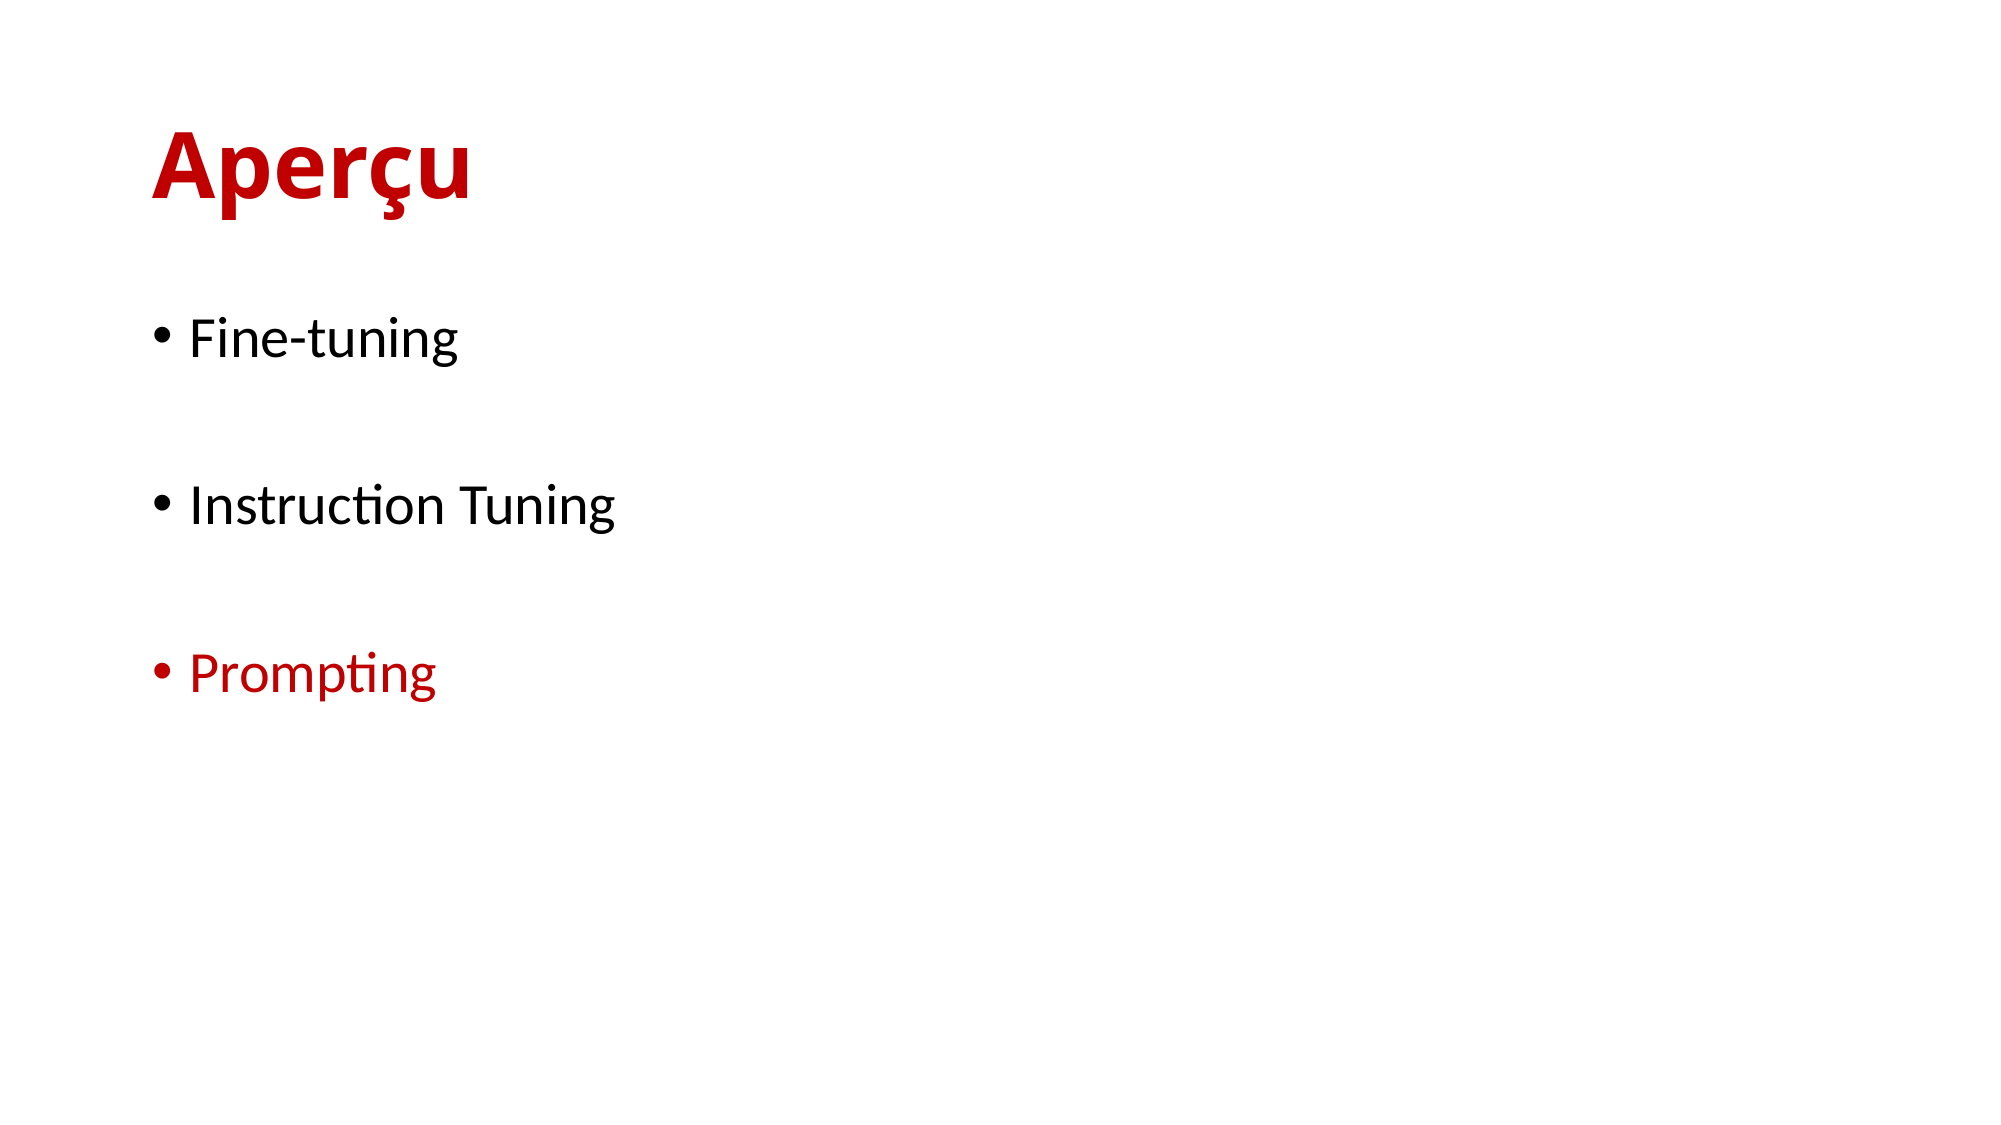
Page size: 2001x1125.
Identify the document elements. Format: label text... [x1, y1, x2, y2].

list Fine-tuning Instruction Tuning Prompting [137, 299, 1863, 1014]
title Aperçu [137, 59, 1863, 278]
